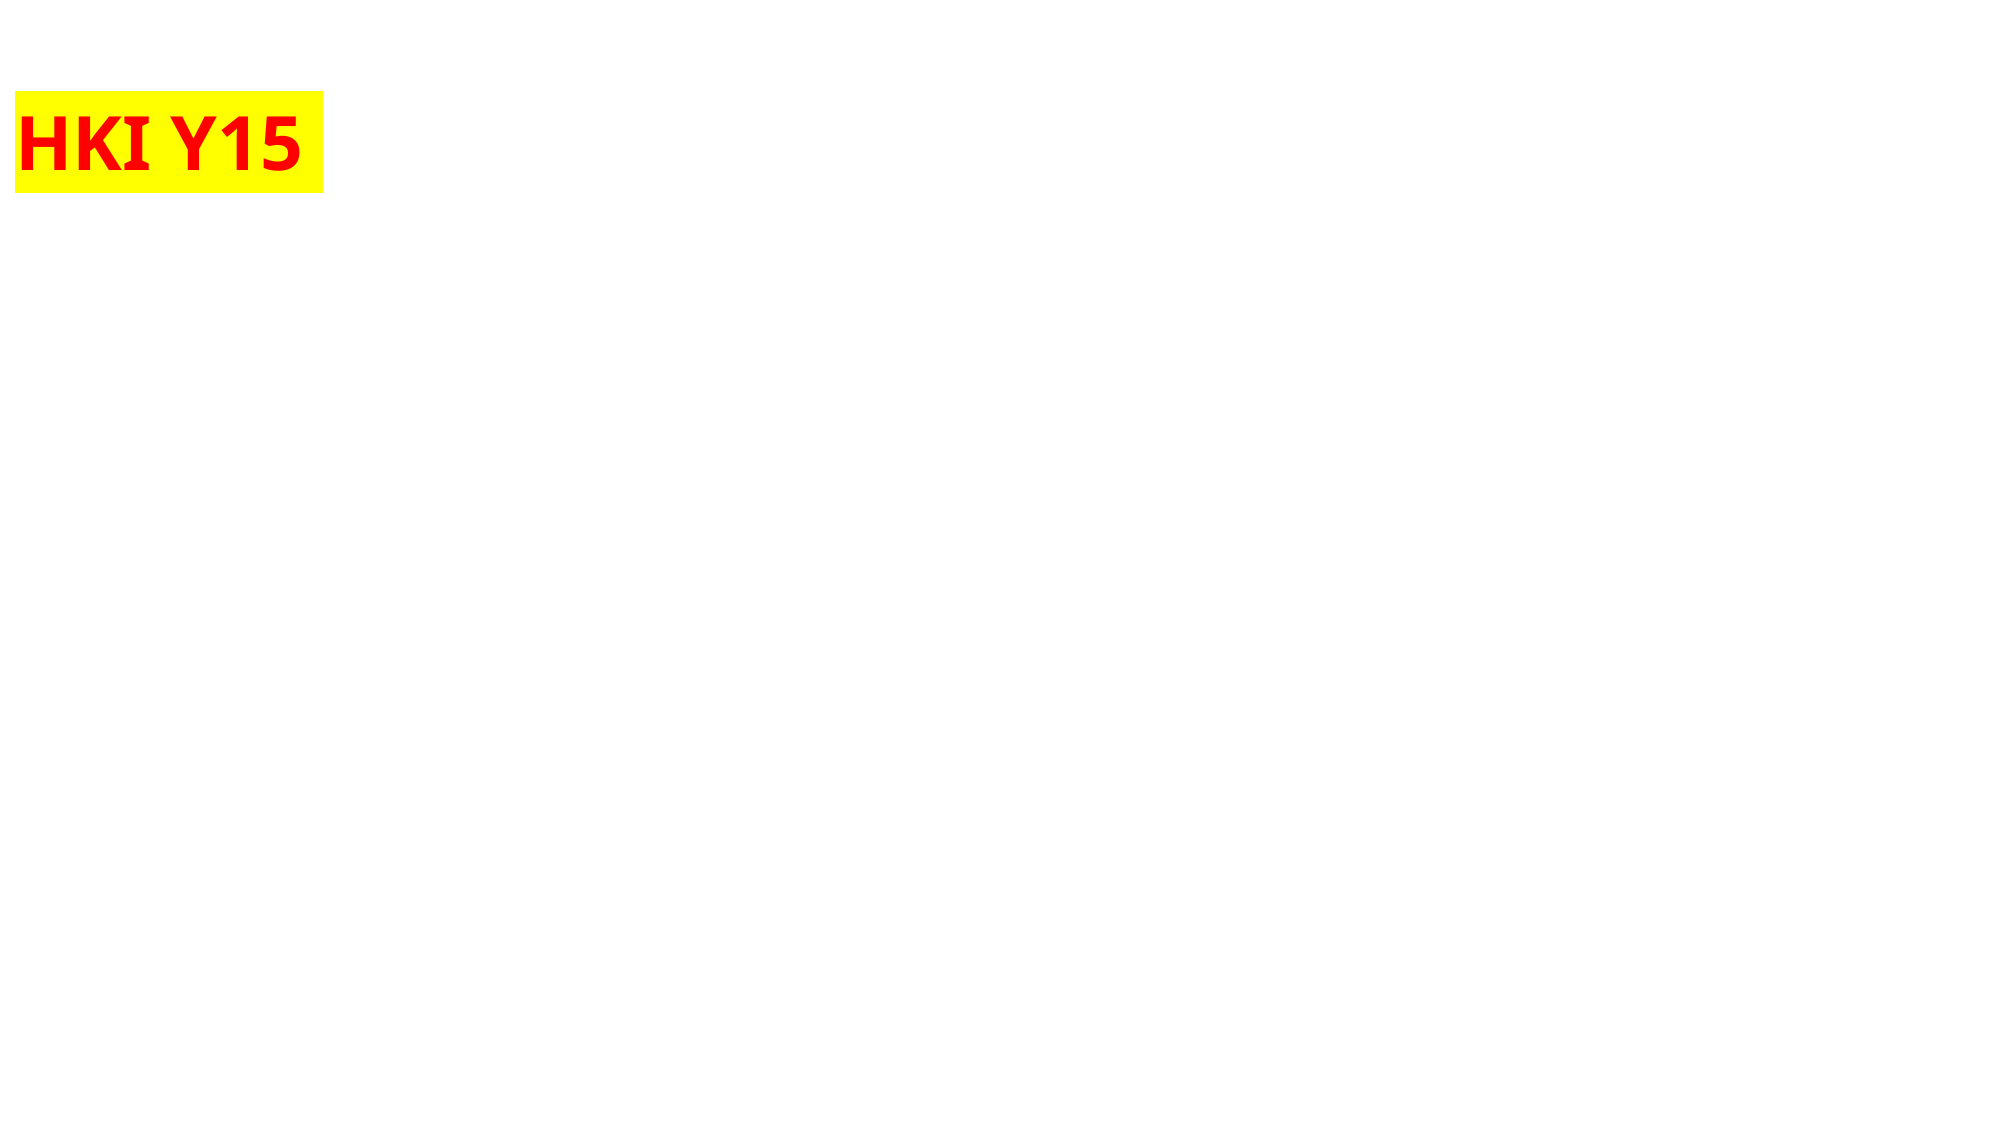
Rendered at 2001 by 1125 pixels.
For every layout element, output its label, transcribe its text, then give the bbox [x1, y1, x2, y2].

title HKI Y15 [0, 0, 2000, 294]
